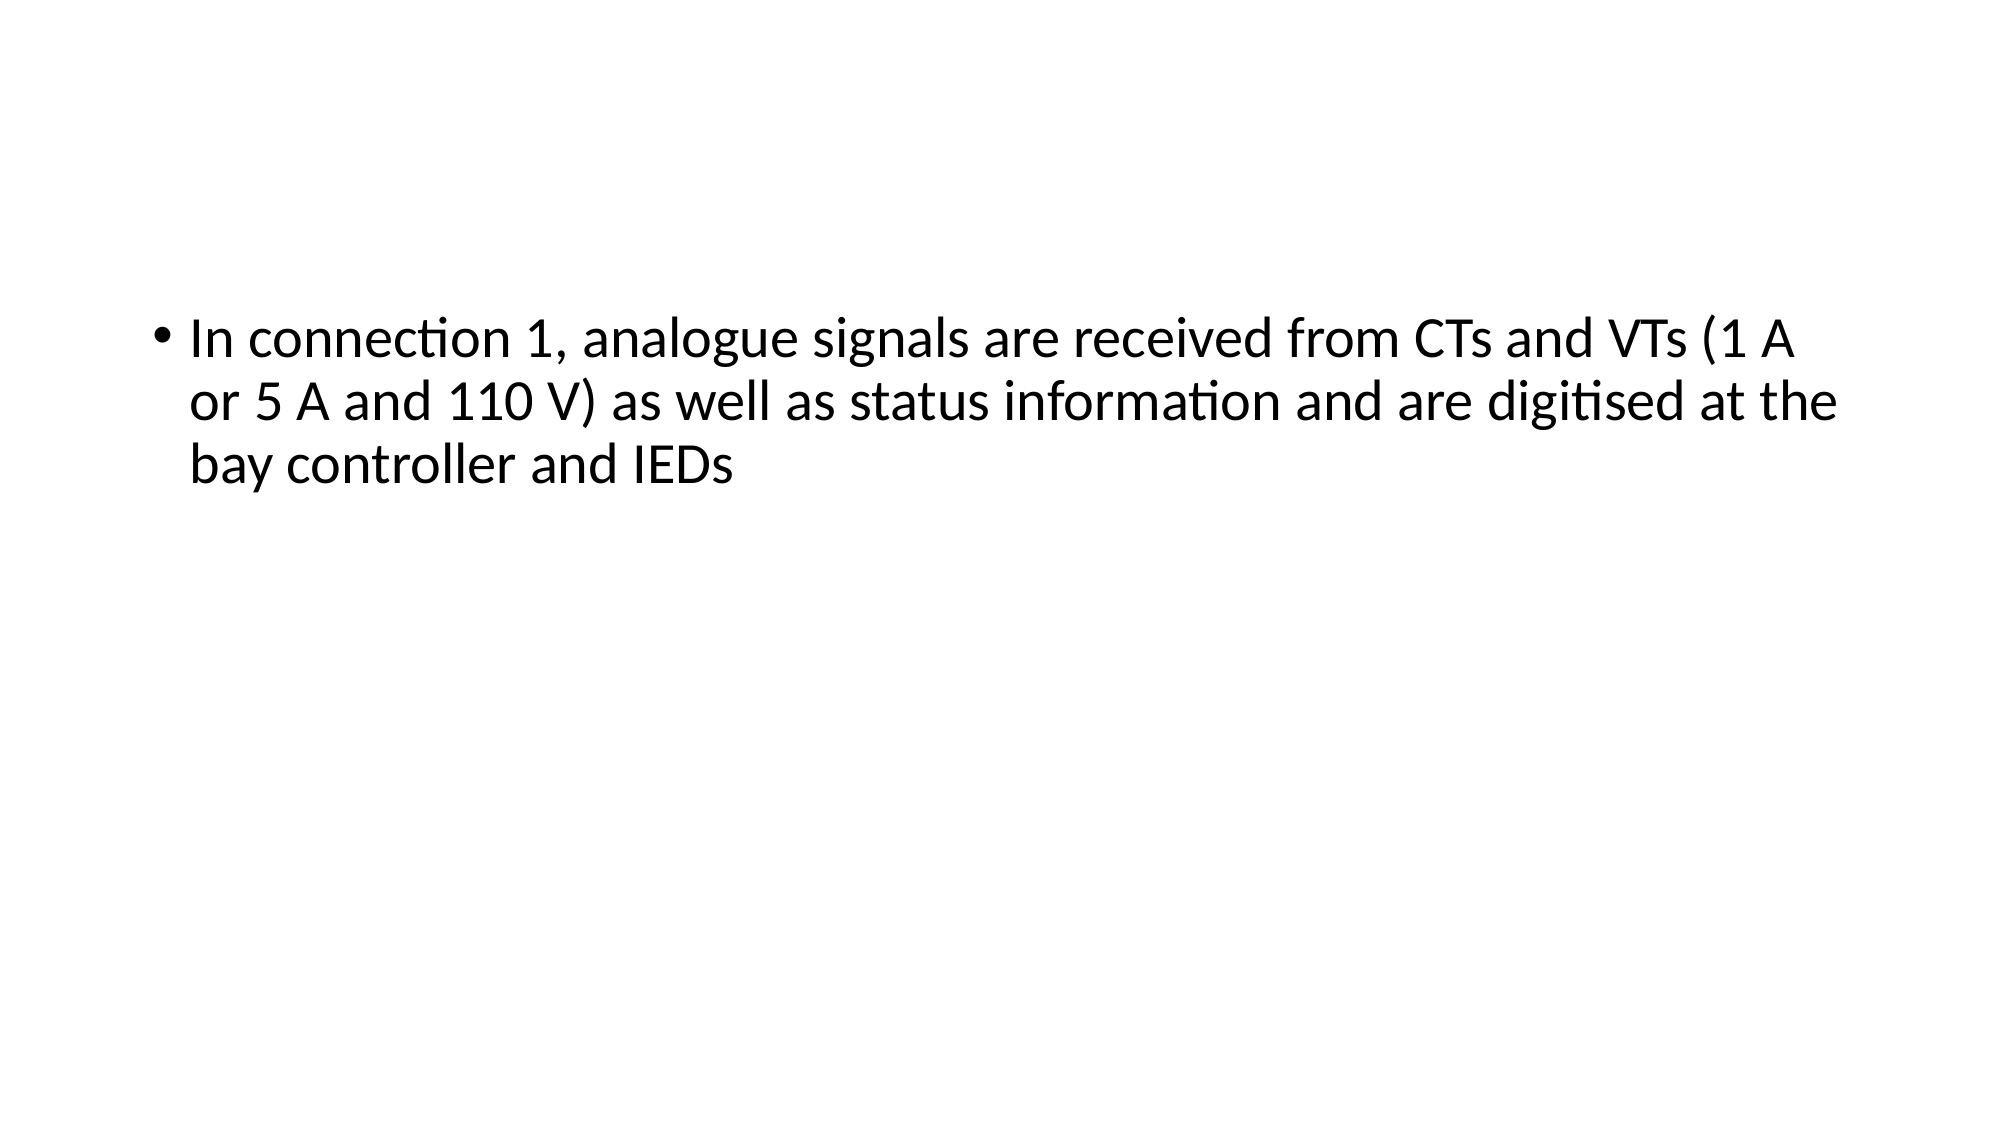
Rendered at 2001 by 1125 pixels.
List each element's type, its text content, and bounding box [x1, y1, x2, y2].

list In connection 1, analogue signals are received from CTs and VTs (1 A or 5 A and 110 V) as well as status information and are digitised at the bay controller and IEDs [137, 299, 1863, 1014]
